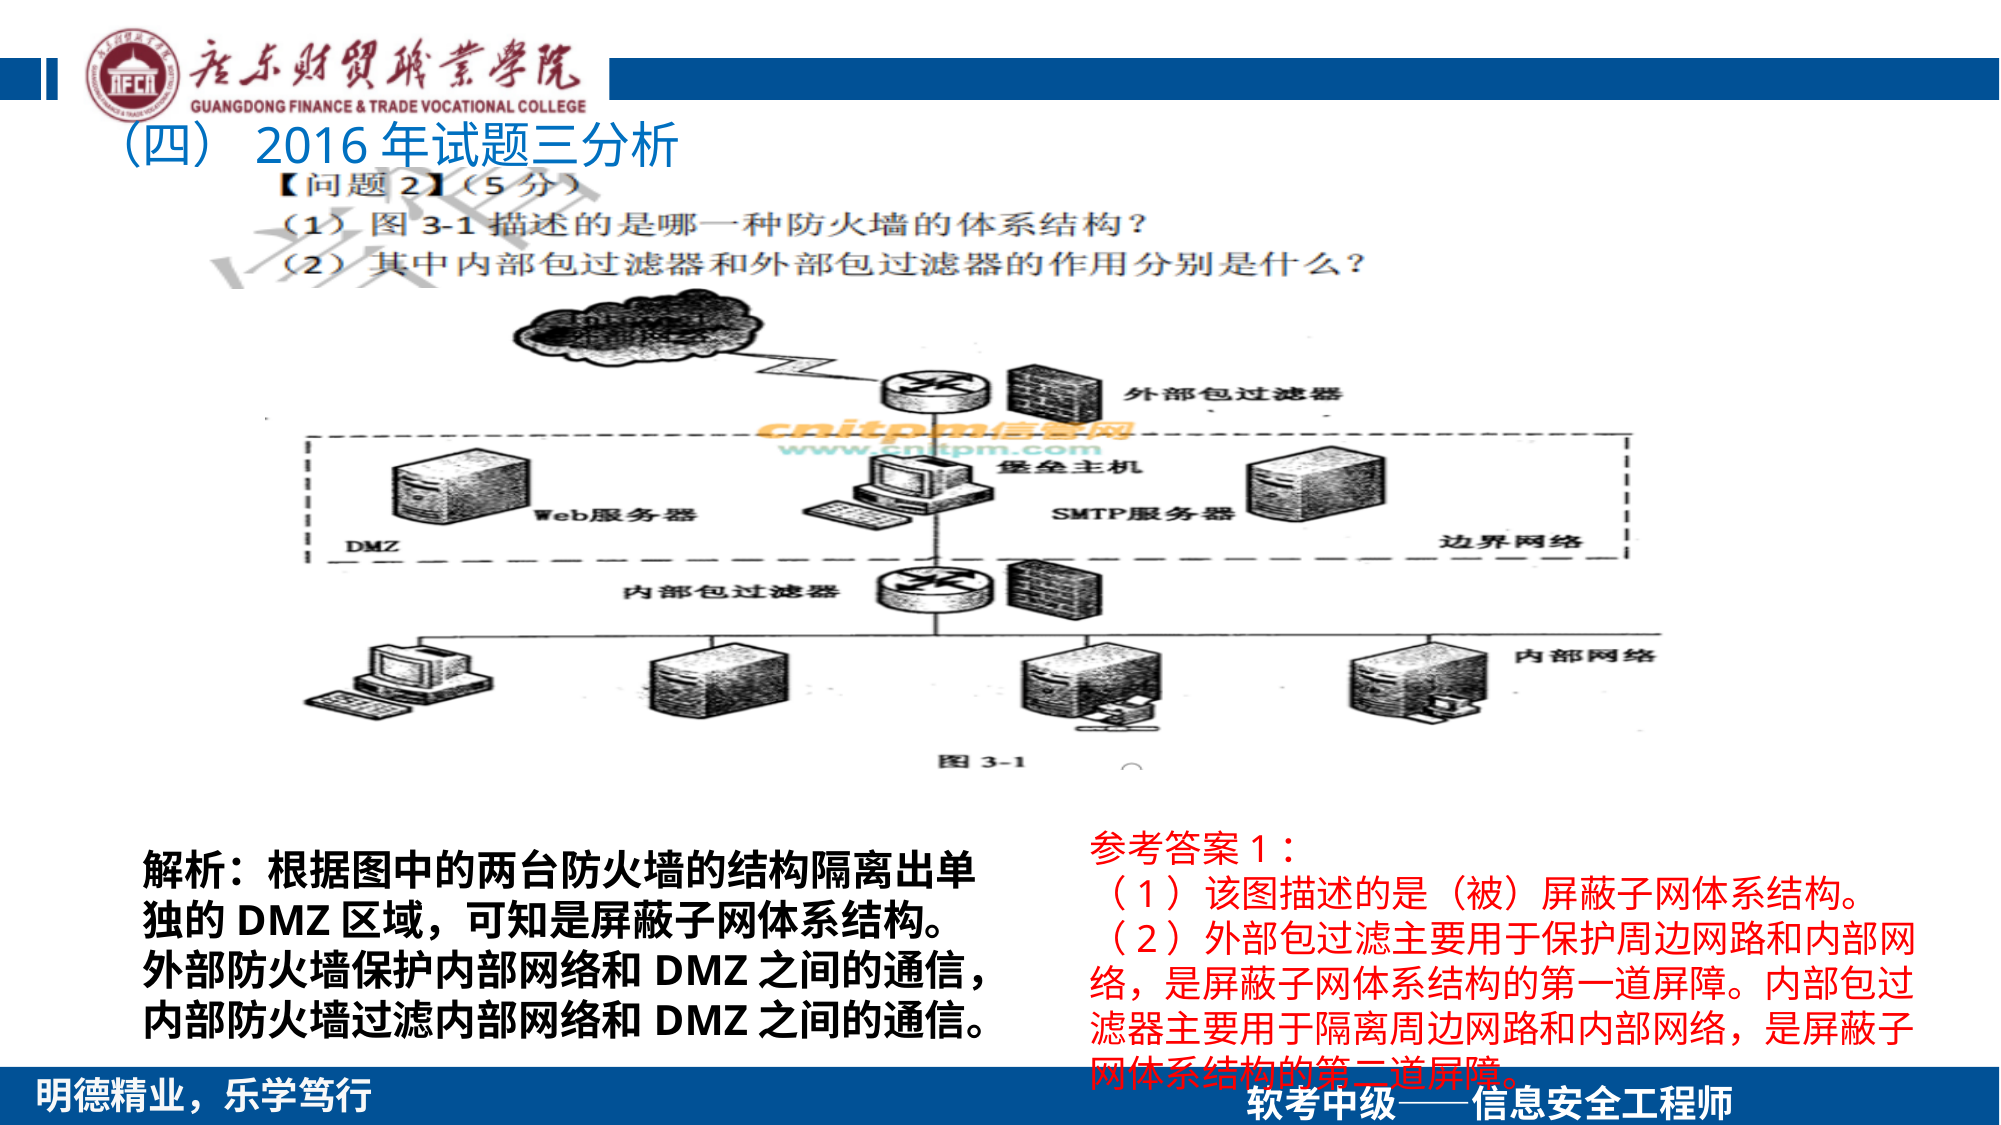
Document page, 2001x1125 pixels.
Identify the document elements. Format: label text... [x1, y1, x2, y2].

text_box 参考答案1： （1）该图描述的是（被）屏蔽子网体系结构。 （2）外部包过滤主要用于保护周边网路和内部网络，是屏蔽子网体系结构的第一道屏障。内部包过滤器主要用于隔离周边网路和内部网络，是屏蔽子网体系结构的第二道屏障。 [1074, 817, 1948, 1079]
text_box （四）2016年试题三分析 [78, 94, 1282, 182]
text_box 解析：根据图中的两台防火墙的结构隔离出单独的DMZ区域，可知是屏蔽子网体系结构。外部防火墙保护内部网络和DMZ之间的通信，内部防火墙过滤内部网络和DMZ之间的通信。 [127, 836, 1011, 1064]
picture [83, 20, 593, 94]
picture [184, 167, 1724, 770]
